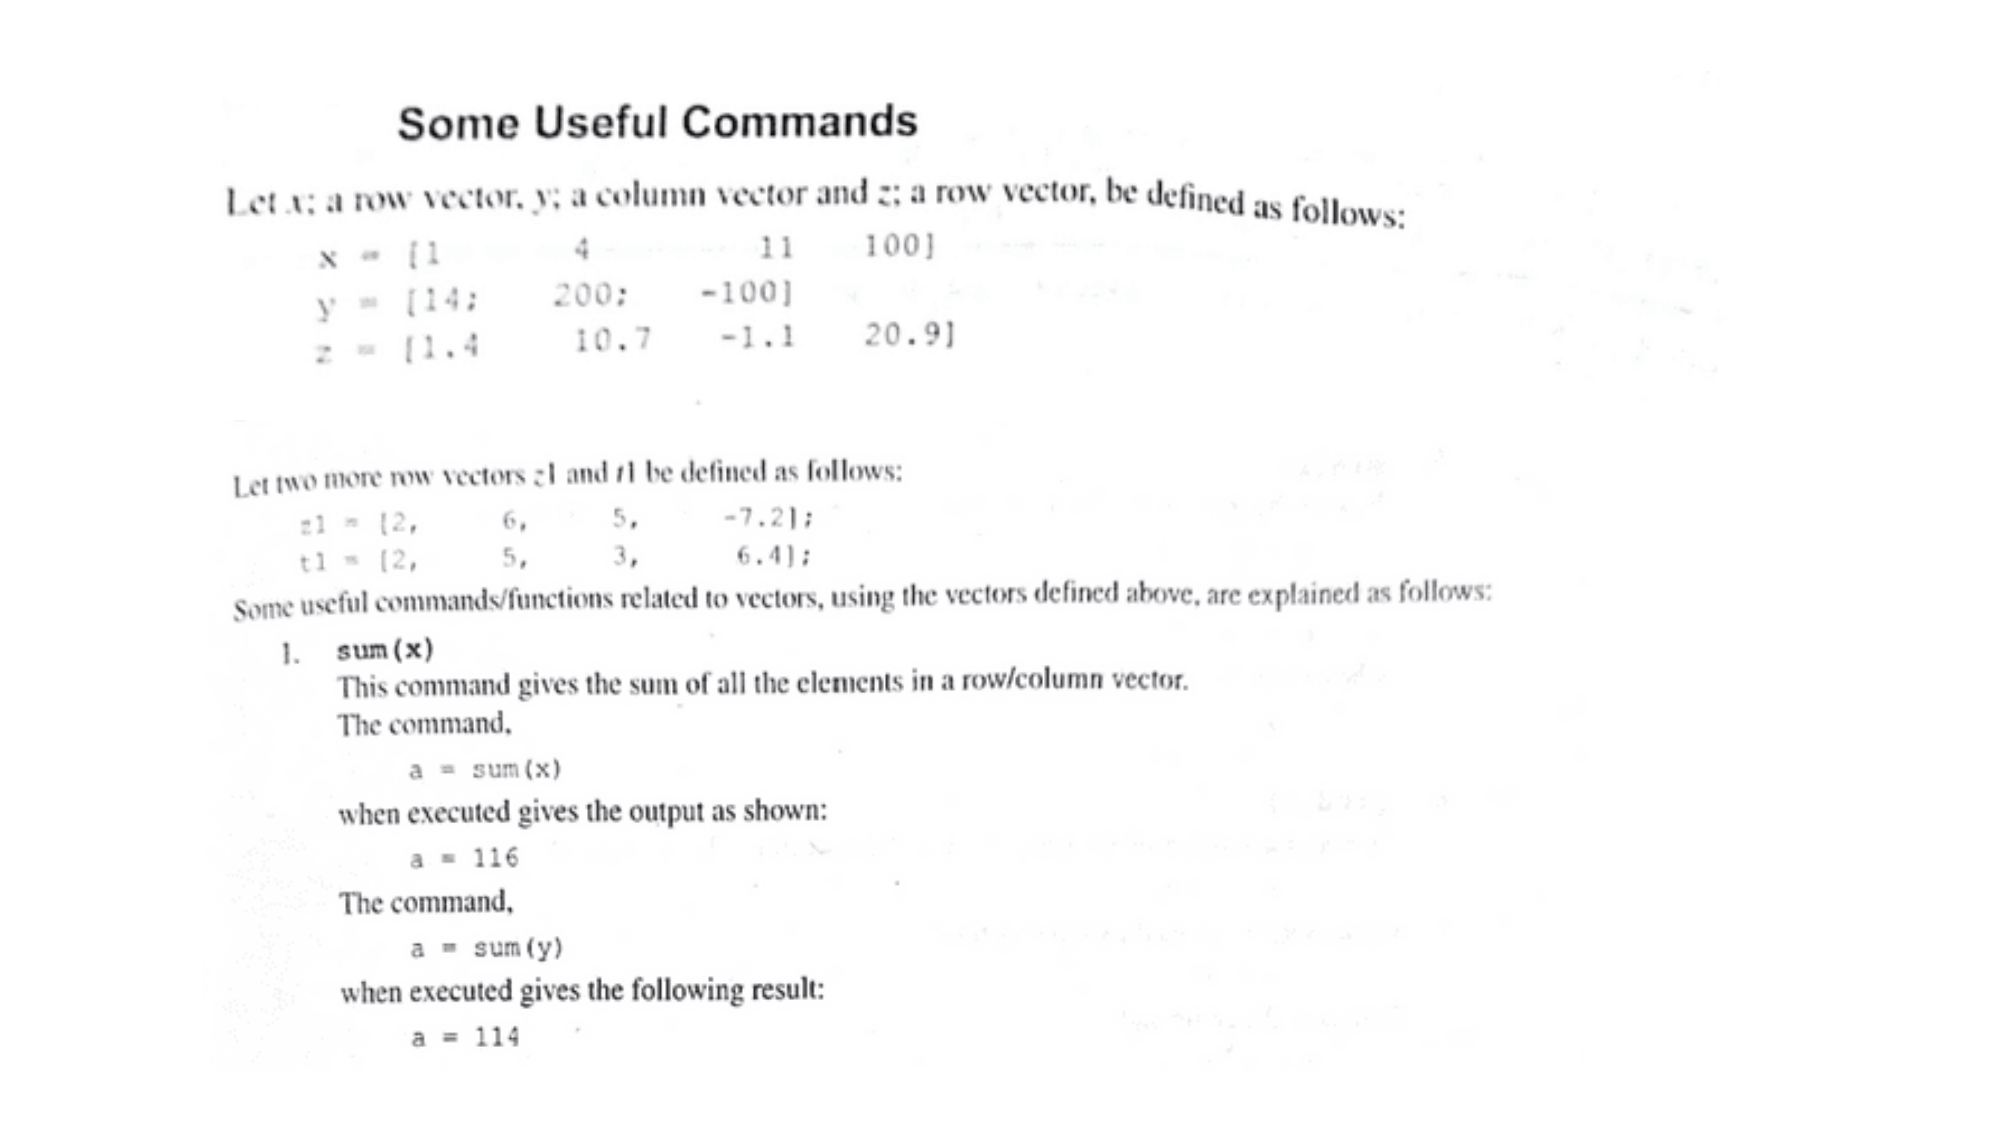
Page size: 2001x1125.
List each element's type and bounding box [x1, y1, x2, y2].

picture [203, 71, 1844, 419]
picture [203, 420, 1659, 1103]
